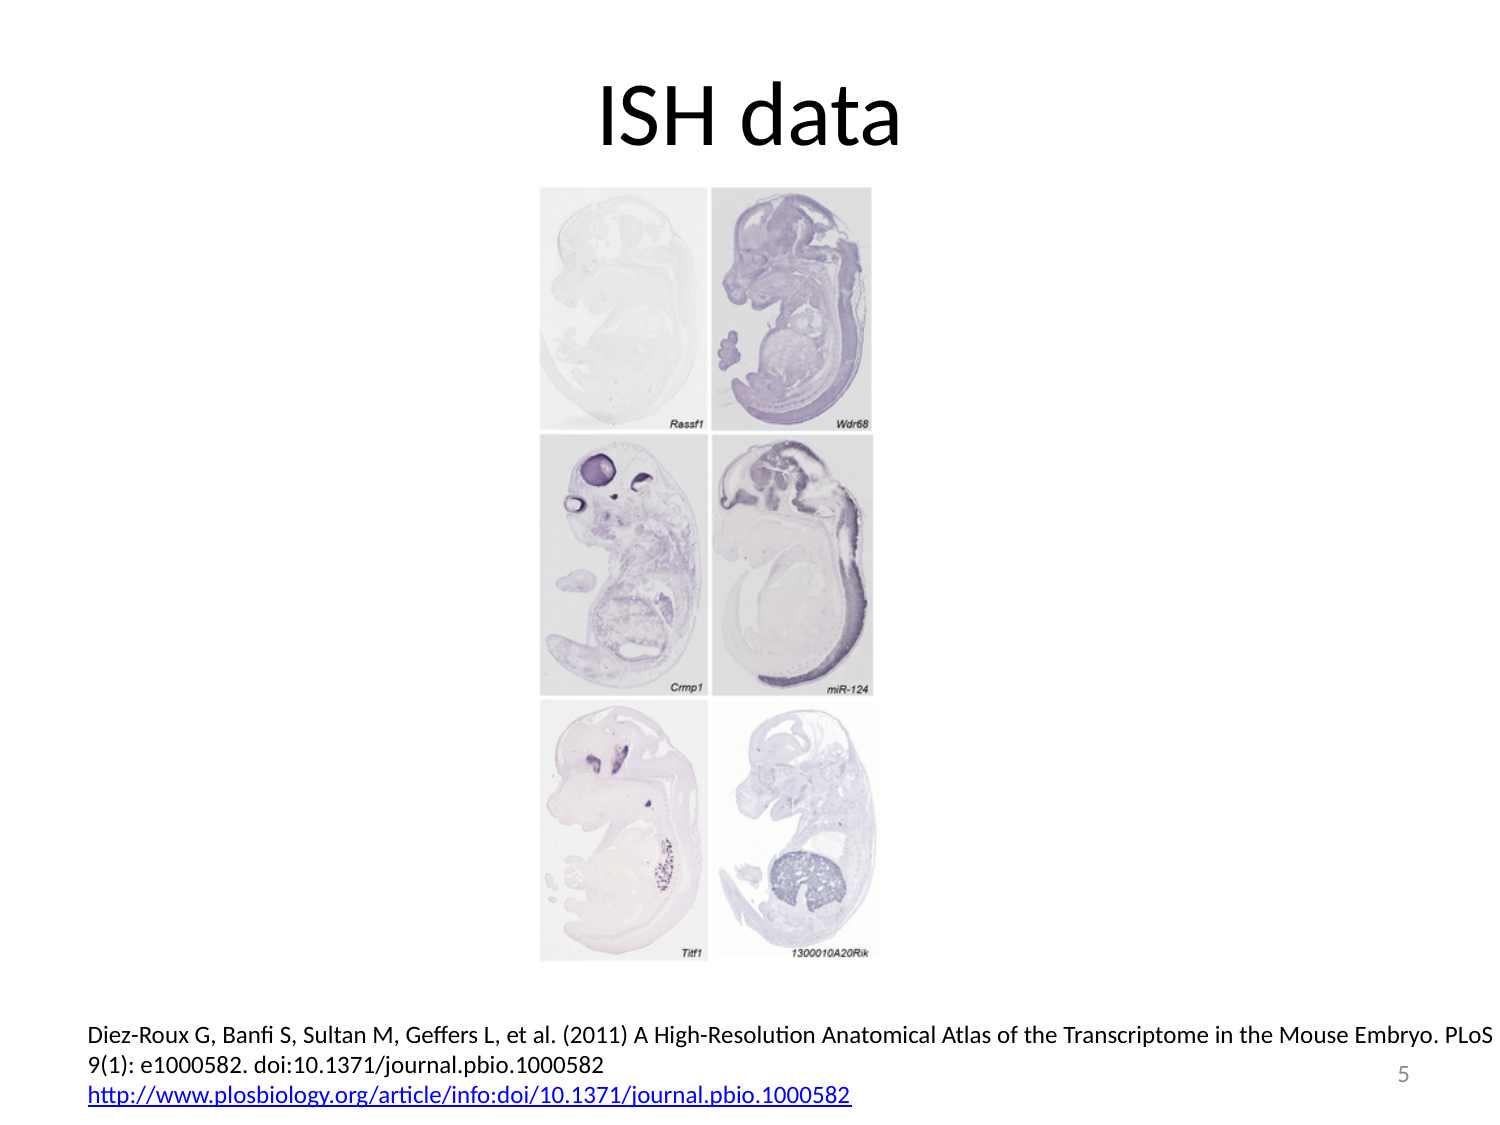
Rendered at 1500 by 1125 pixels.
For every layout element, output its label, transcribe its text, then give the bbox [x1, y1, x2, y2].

title ISH data [75, 14, 1425, 203]
slide_number 5 [1074, 1042, 1425, 1103]
text_box Diez-Roux G, Banfi S, Sultan M, Geffers L, et al. (2011) A High-Resolution Anatomical Atlas of the Transcriptome in the Mouse Embryo. PLoS Biol 9(1): e1000582. doi:10.1371/journal.pbio.1000582 http://www.plosbiology.org/article/info:doi/10.1371/journal.pbio.1000582 [72, 1011, 1500, 1116]
picture [534, 182, 882, 970]
